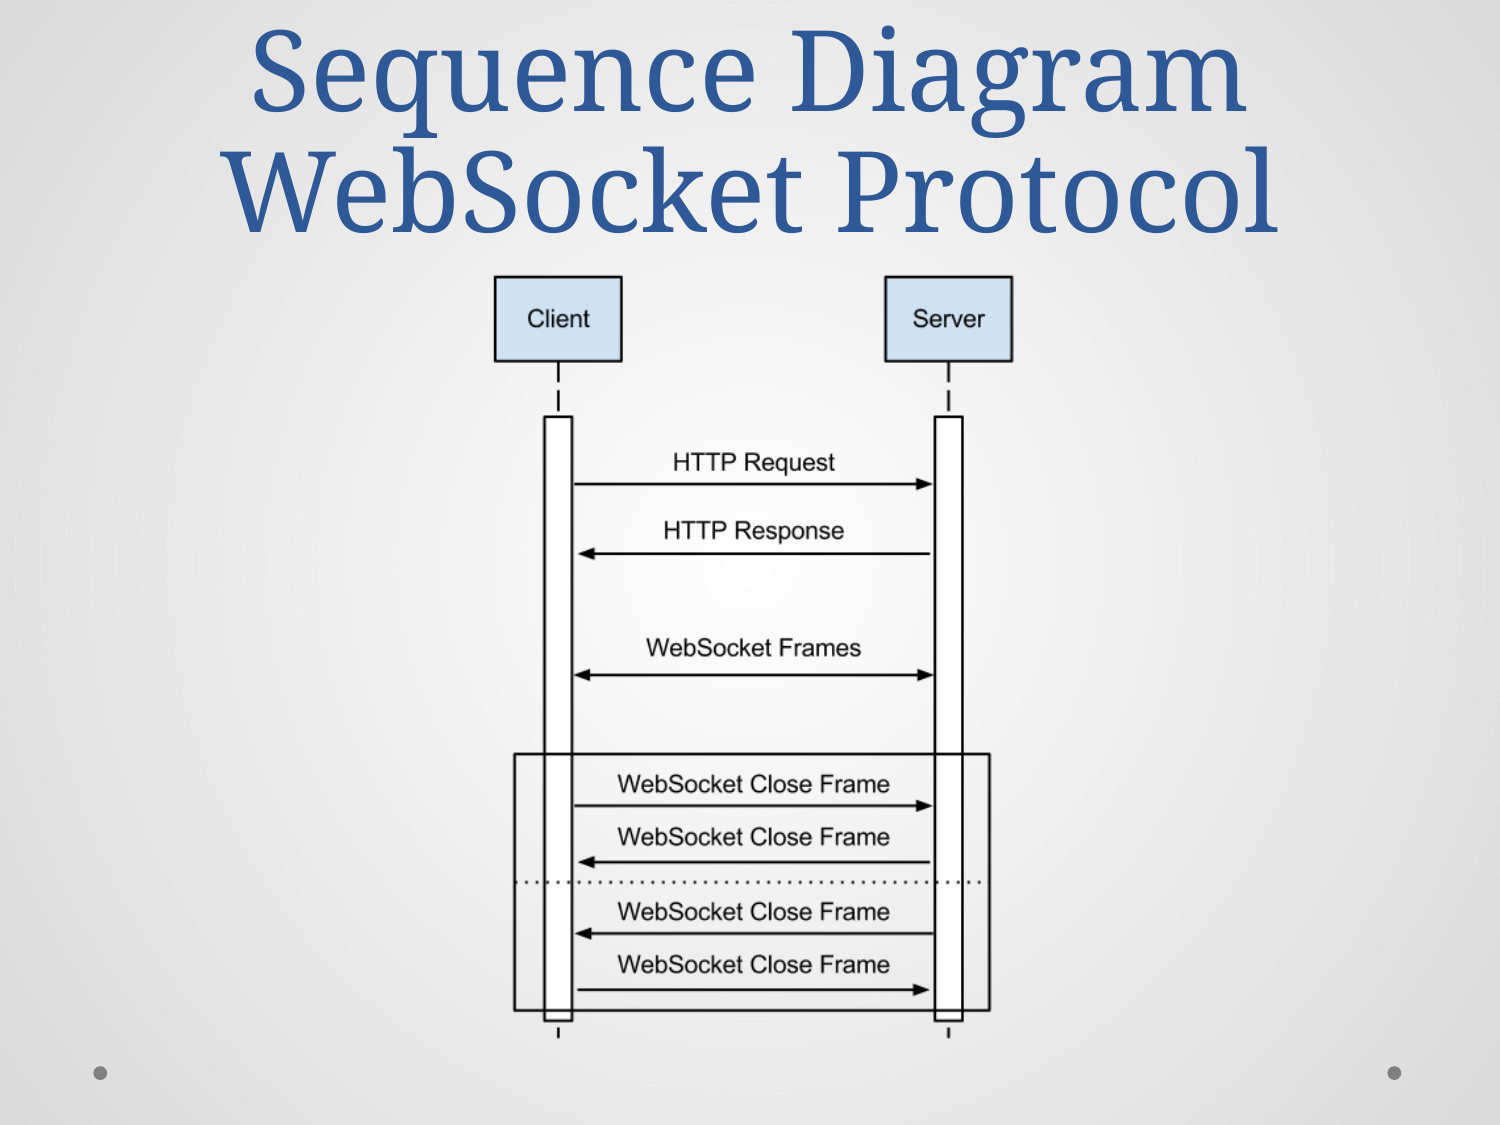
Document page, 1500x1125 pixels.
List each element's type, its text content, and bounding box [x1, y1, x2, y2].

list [477, 263, 1028, 1059]
title Sequence Diagram WebSocket Protocol [75, 0, 1425, 263]
